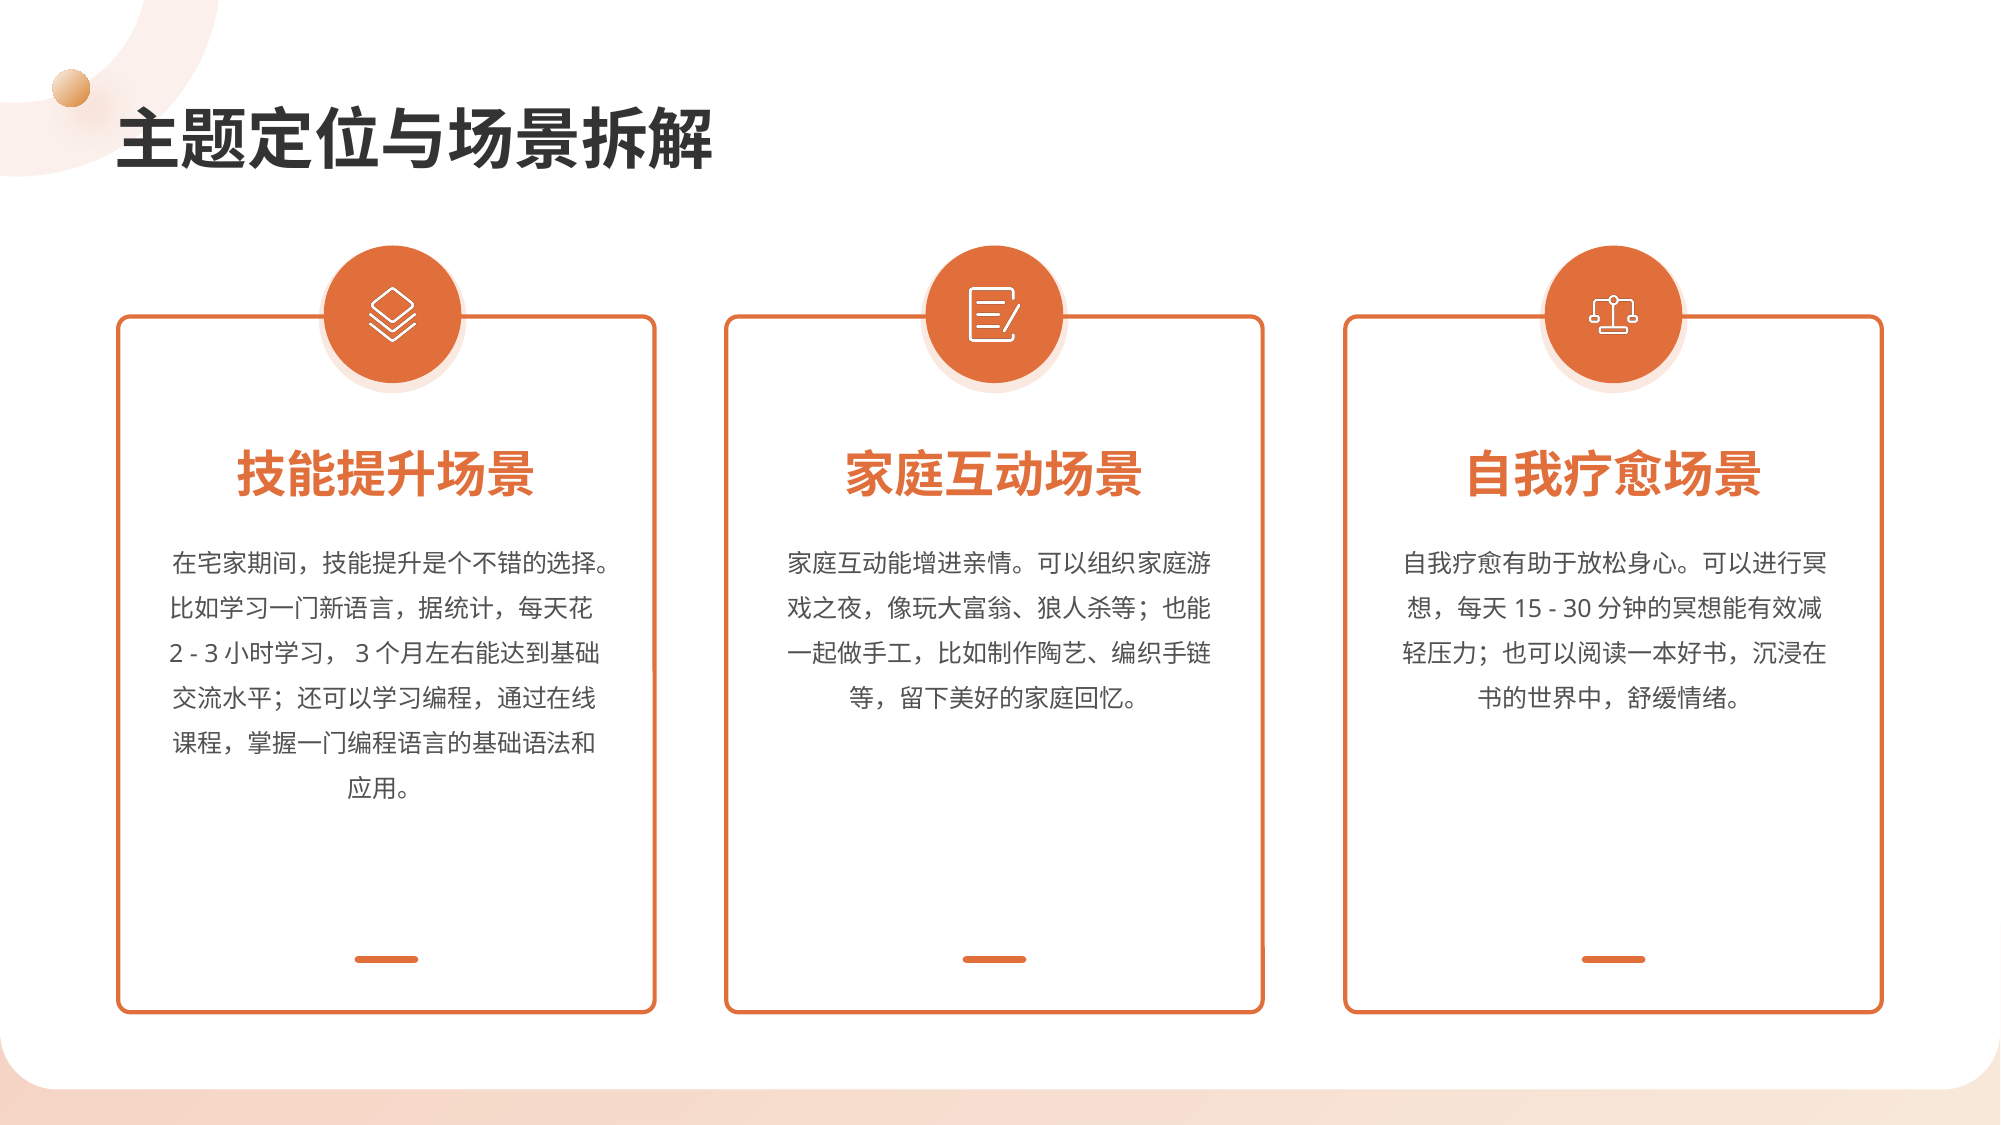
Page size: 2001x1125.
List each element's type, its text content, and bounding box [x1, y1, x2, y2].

text_box 在宅家期间，技能提升是个不错的选择。比如学习一门新语言，据统计，每天花2 - 3小时学习，3个月左右能达到基础交流水平；还可以学习编程，通过在线课程，掌握一门编程语言的基础语法和应用。 [168, 532, 601, 920]
text_box 家庭互动能增进亲情。可以组织家庭游戏之夜，像玩大富翁、狼人杀等；也能一起做手工，比如制作陶艺、编织手链等，留下美好的家庭回忆。 [783, 532, 1217, 920]
text_box 家庭互动场景 [763, 429, 1225, 503]
text_box [1538, 254, 1689, 395]
text_box [117, 315, 656, 1014]
picture [365, 287, 420, 342]
title 主题定位与场景拆解 [114, 59, 1886, 178]
text_box 技能提升场景 [155, 429, 617, 503]
picture [1589, 290, 1638, 339]
text_box [322, 244, 463, 385]
picture [967, 287, 1022, 342]
text_box [1344, 315, 1883, 1014]
text_box 自我疗愈场景 [1383, 429, 1844, 503]
text_box 自我疗愈有助于放松身心。可以进行冥想，每天15 - 30分钟的冥想能有效减轻压力；也可以阅读一本好书，沉浸在书的世界中，舒缓情绪。 [1399, 532, 1832, 920]
text_box [1543, 244, 1684, 385]
text_box [919, 254, 1070, 395]
text_box [725, 315, 1264, 1014]
text_box [317, 254, 468, 395]
text_box [924, 244, 1065, 385]
